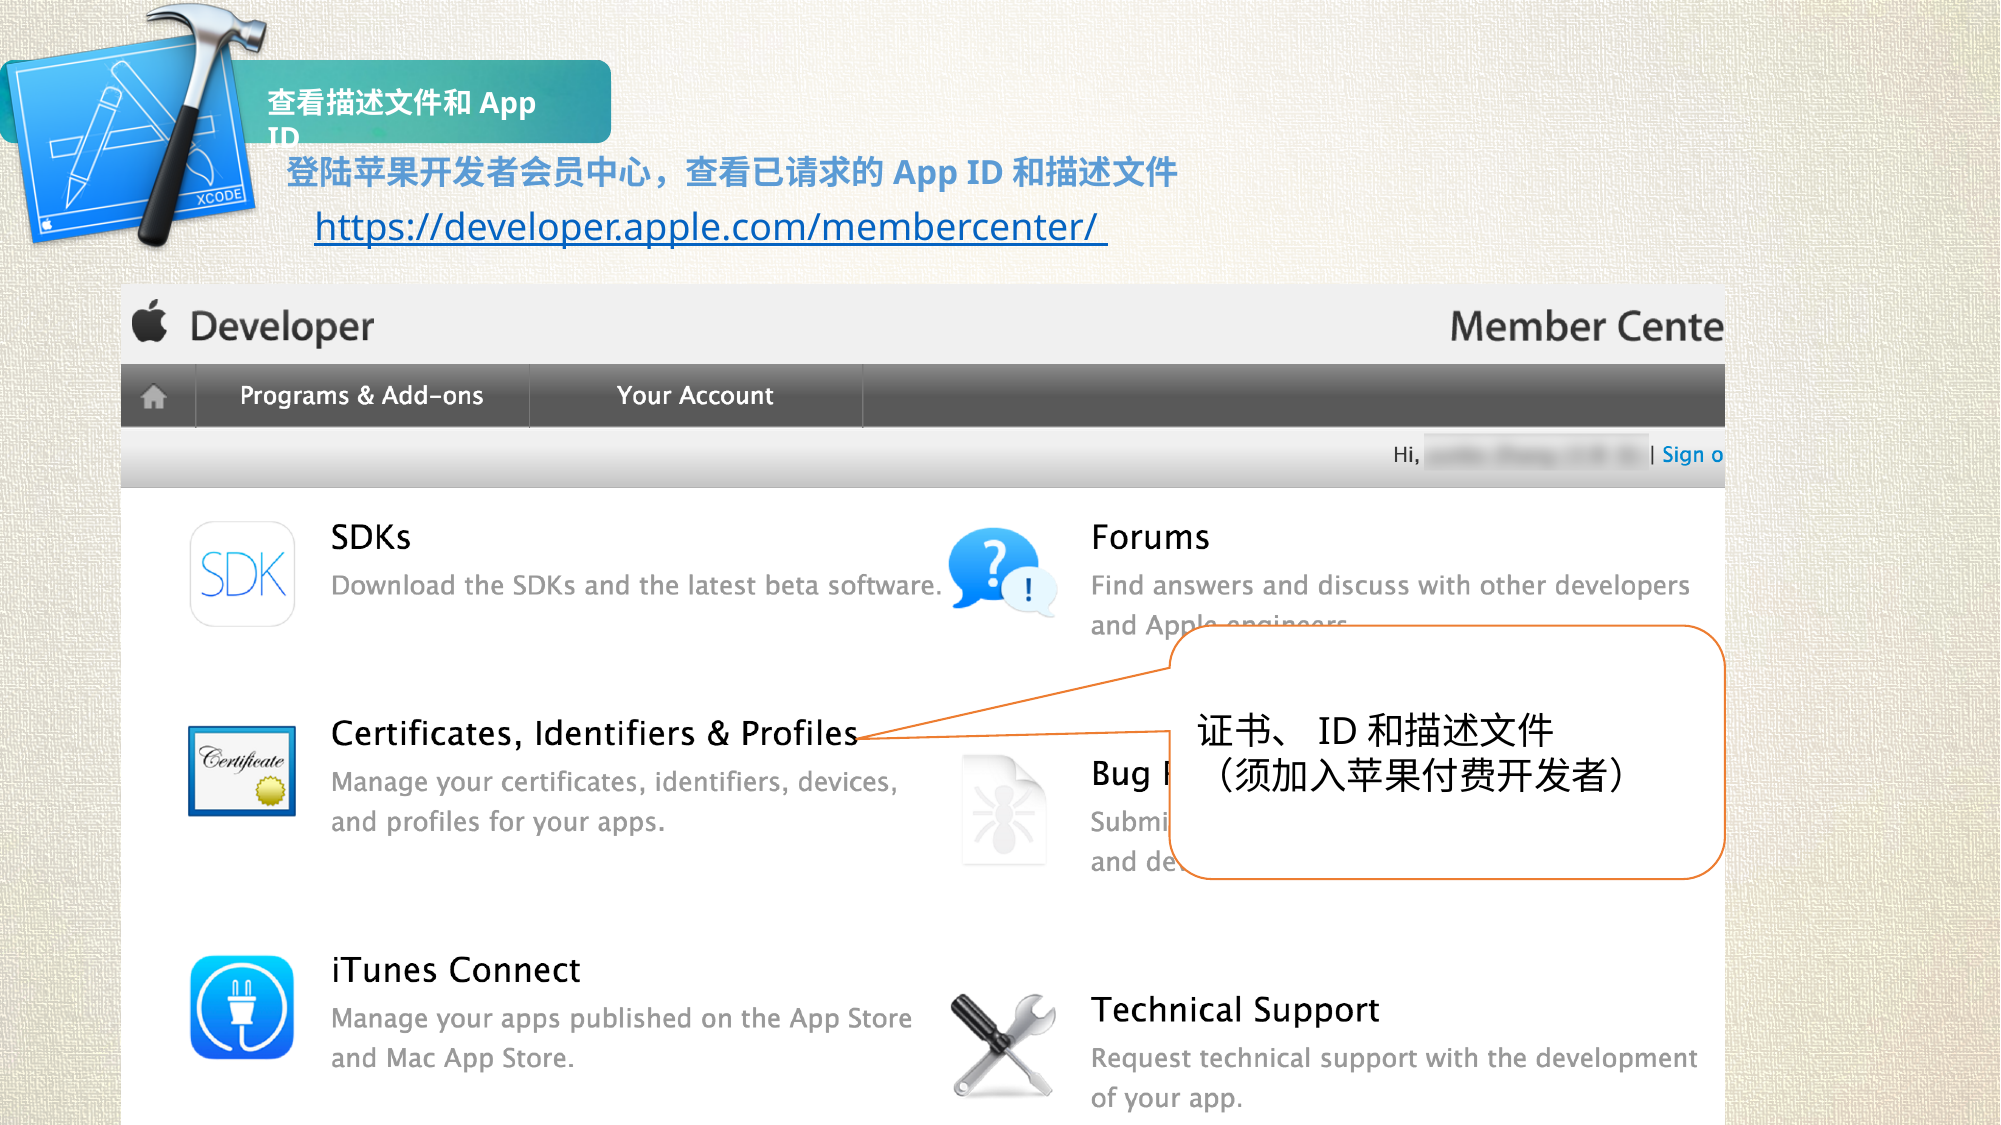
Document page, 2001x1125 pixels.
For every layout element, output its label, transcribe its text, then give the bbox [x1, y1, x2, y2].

picture [0, 0, 2000, 1125]
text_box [272, 77, 612, 170]
text_box https://developer.apple.com/membercenter/ [272, 199, 1170, 262]
text_box 登陆苹果开发者会员中心，查看已请求的App ID和描述文件 [272, 143, 1920, 199]
text_box [272, 59, 613, 130]
